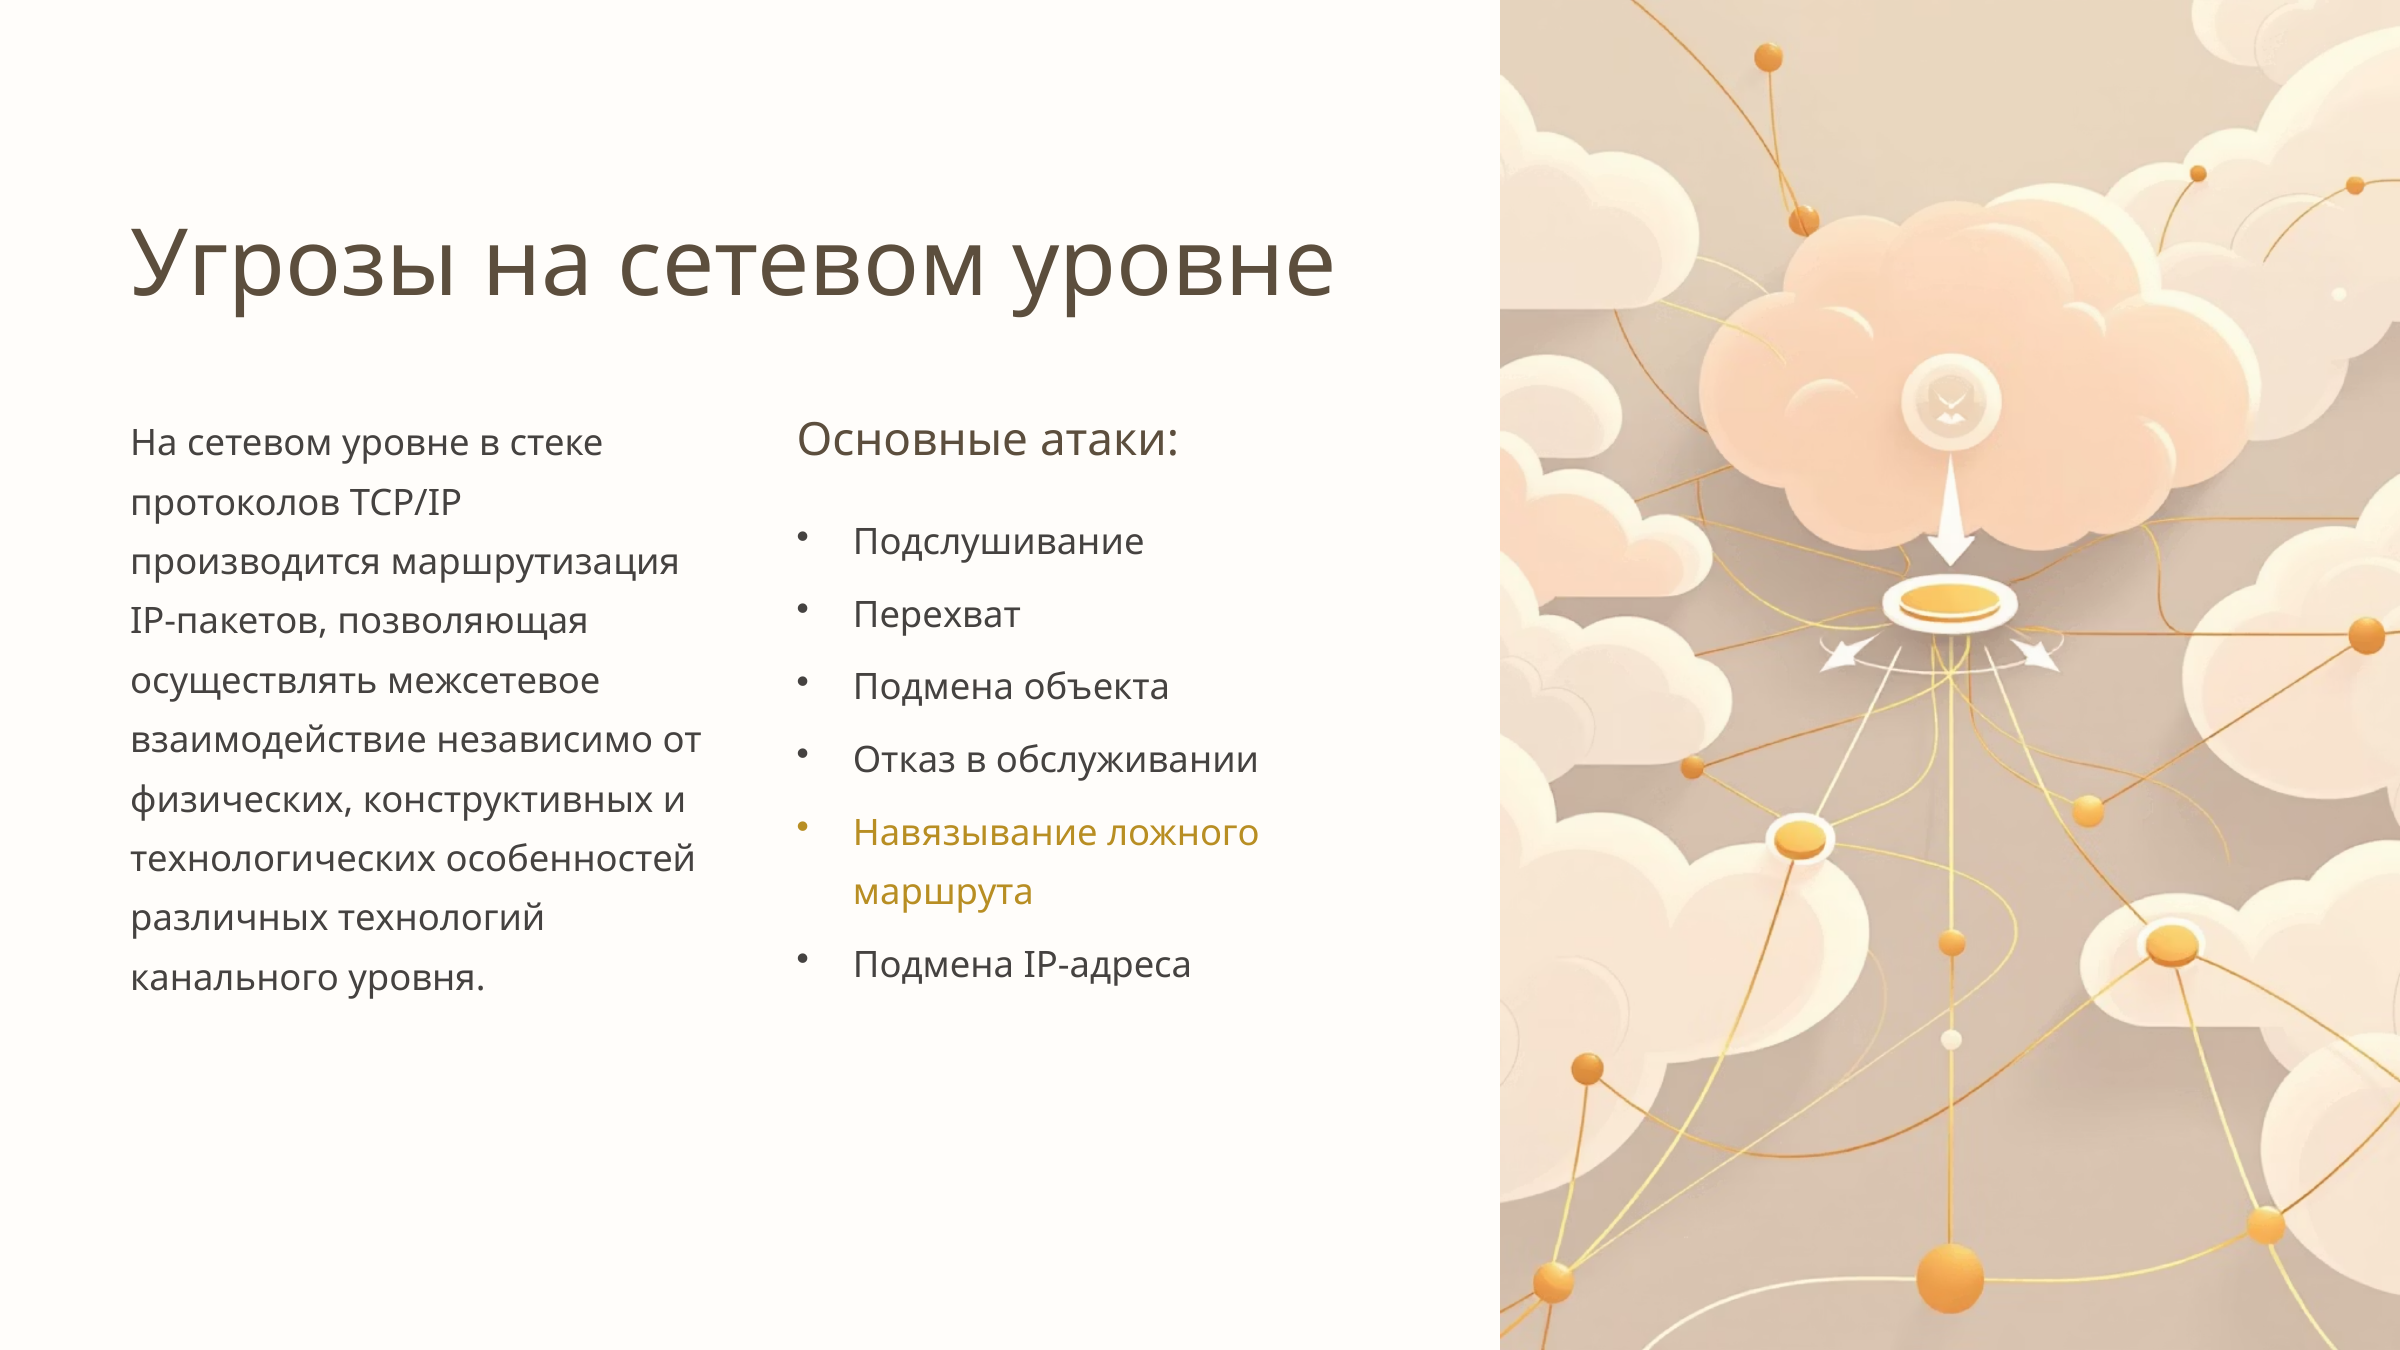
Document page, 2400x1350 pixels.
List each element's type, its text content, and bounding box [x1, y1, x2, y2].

text_box Подмена объекта [796, 647, 1371, 708]
text_box Угрозы на сетевом уровне [130, 198, 1342, 315]
text_box На сетевом уровне в стеке протоколов TCP/IP производится маршрутизация IP-пакетов, позволяющая осуществлять межсетевое взаимодействие независимо от физических, конструктивных и технологических особенностей различных технологий канального уровня. [130, 403, 705, 1119]
text_box Перехват [796, 575, 1371, 635]
text_box Подмена IP-адреса [796, 925, 1371, 985]
text_box Подслушивание [796, 502, 1371, 563]
text_box Основные атаки: [796, 407, 1262, 466]
picture [1499, 0, 2400, 1350]
text_box Навязывание ложного маршрута [796, 792, 1371, 912]
text_box Отказ в обслуживании [796, 720, 1371, 780]
